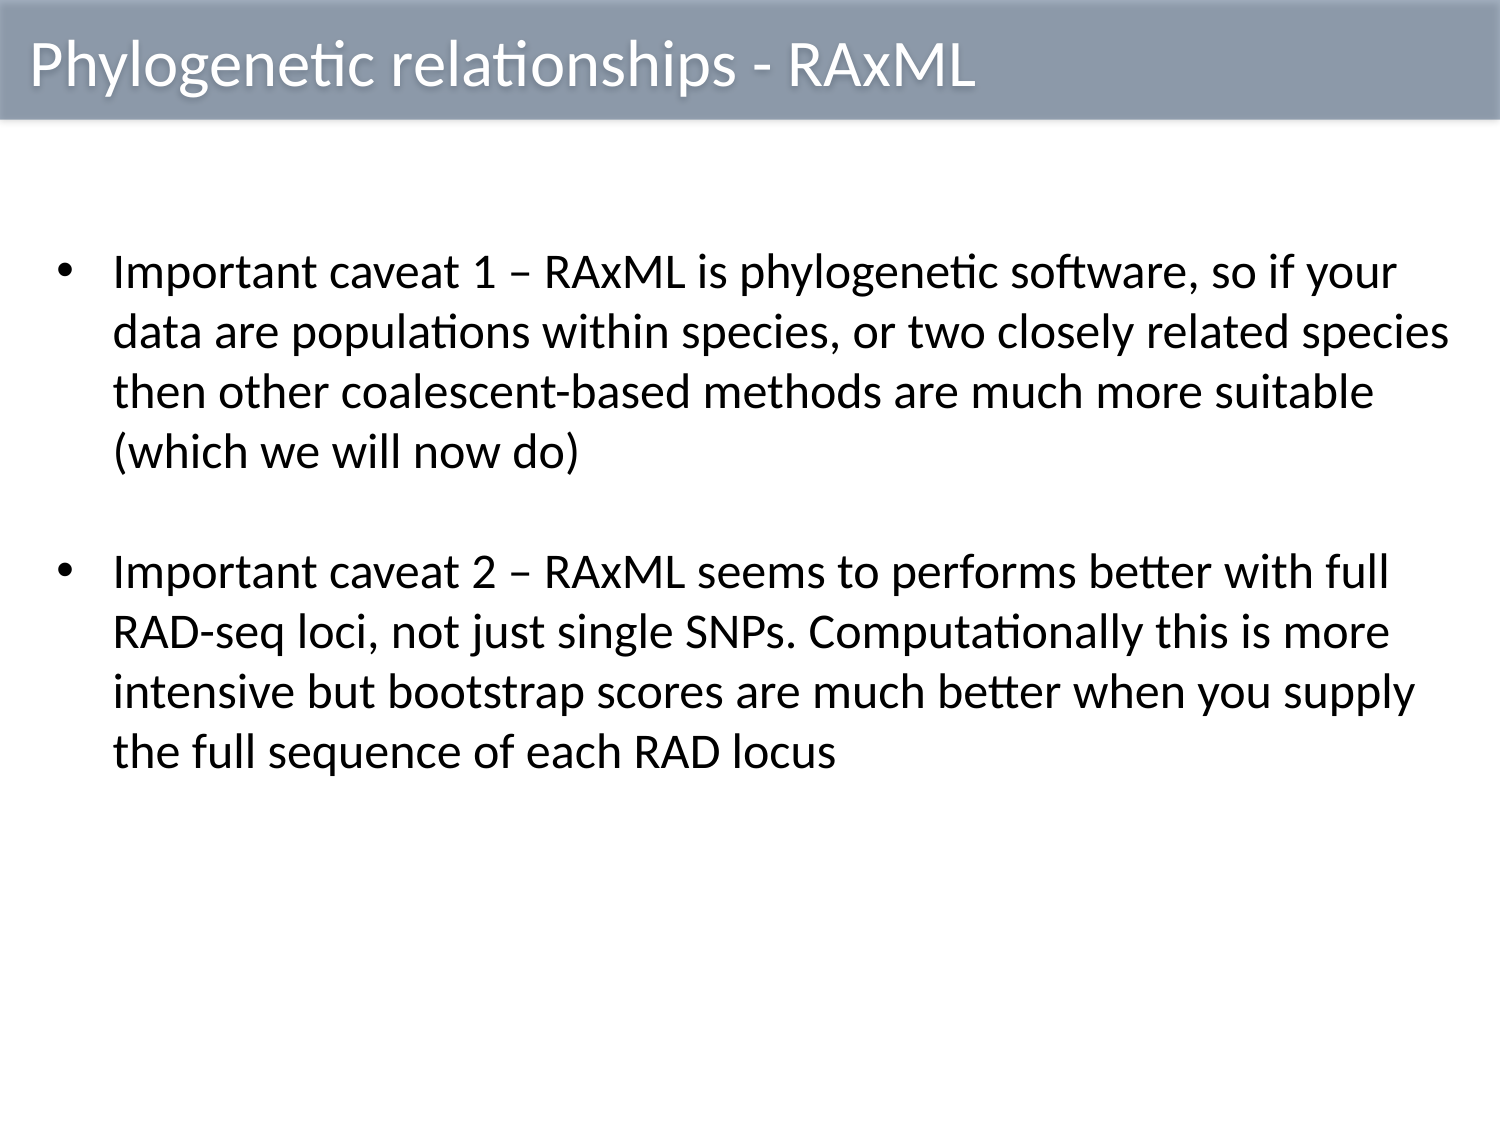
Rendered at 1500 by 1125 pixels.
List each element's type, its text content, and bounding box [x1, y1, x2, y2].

text_box Phylogenetic relationships - RAxML [0, 0, 1500, 120]
text_box Important caveat 1 – RAxML is phylogenetic software, so if your data are populations within species, or two closely related species then other coalescent-based methods are much more suitable (which we will now do) Important caveat 2 – RAxML seems to performs better with full RAD-seq loci, not just single SNPs. Computationally this is more intensive but bootstrap scores are much better when you supply the full sequence of each RAD locus [41, 231, 1484, 1087]
